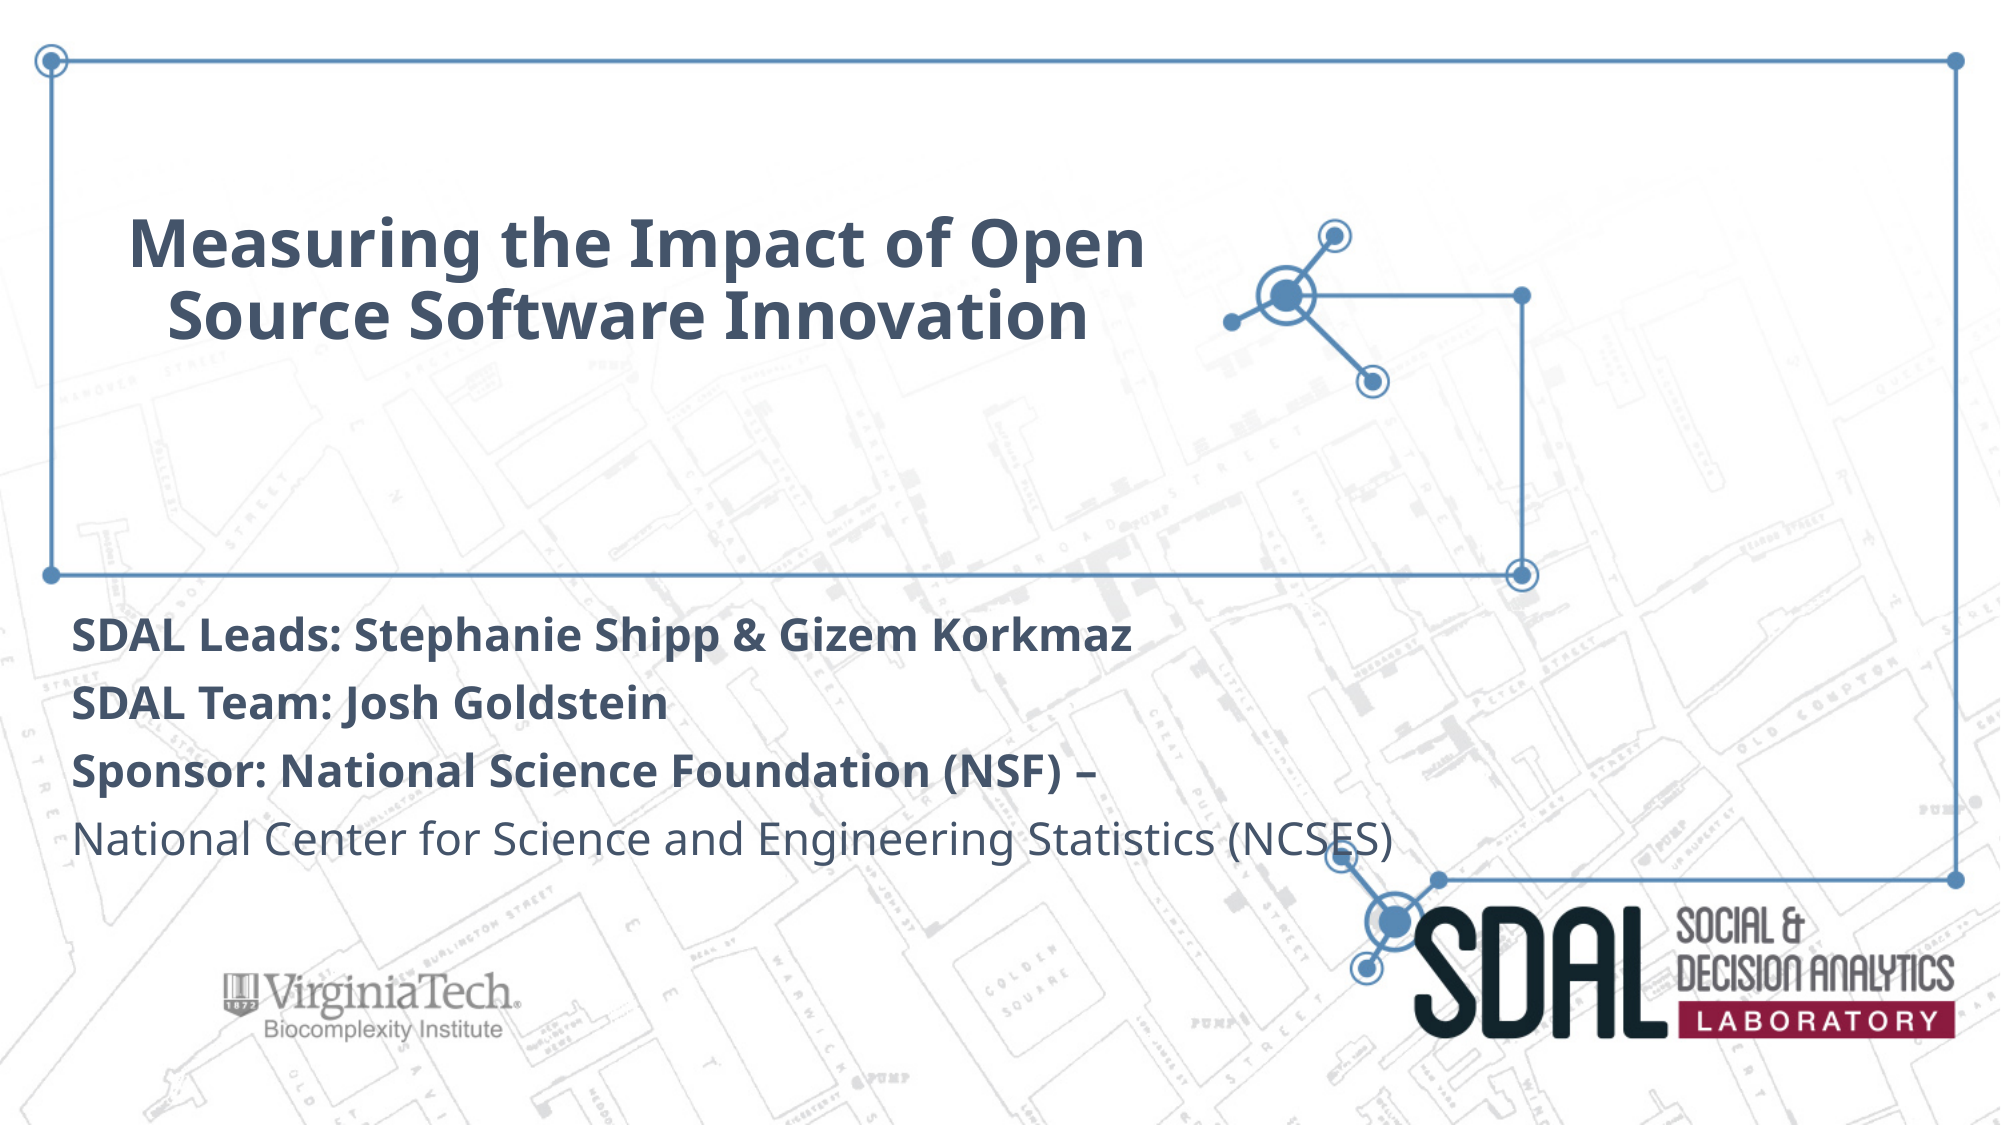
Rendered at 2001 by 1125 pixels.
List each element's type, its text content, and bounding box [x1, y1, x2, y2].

picture [0, 0, 2001, 1125]
title Measuring the Impact of Open Source Software Innovation [72, 88, 1203, 556]
subtitle SDAL Leads: Stephanie Shipp & Gizem Korkmaz SDAL Team: Josh Goldstein Sponsor: National Science Foundation (NSF) – National Center for Science and Engineering Statistics (NCSES) [56, 604, 1517, 877]
